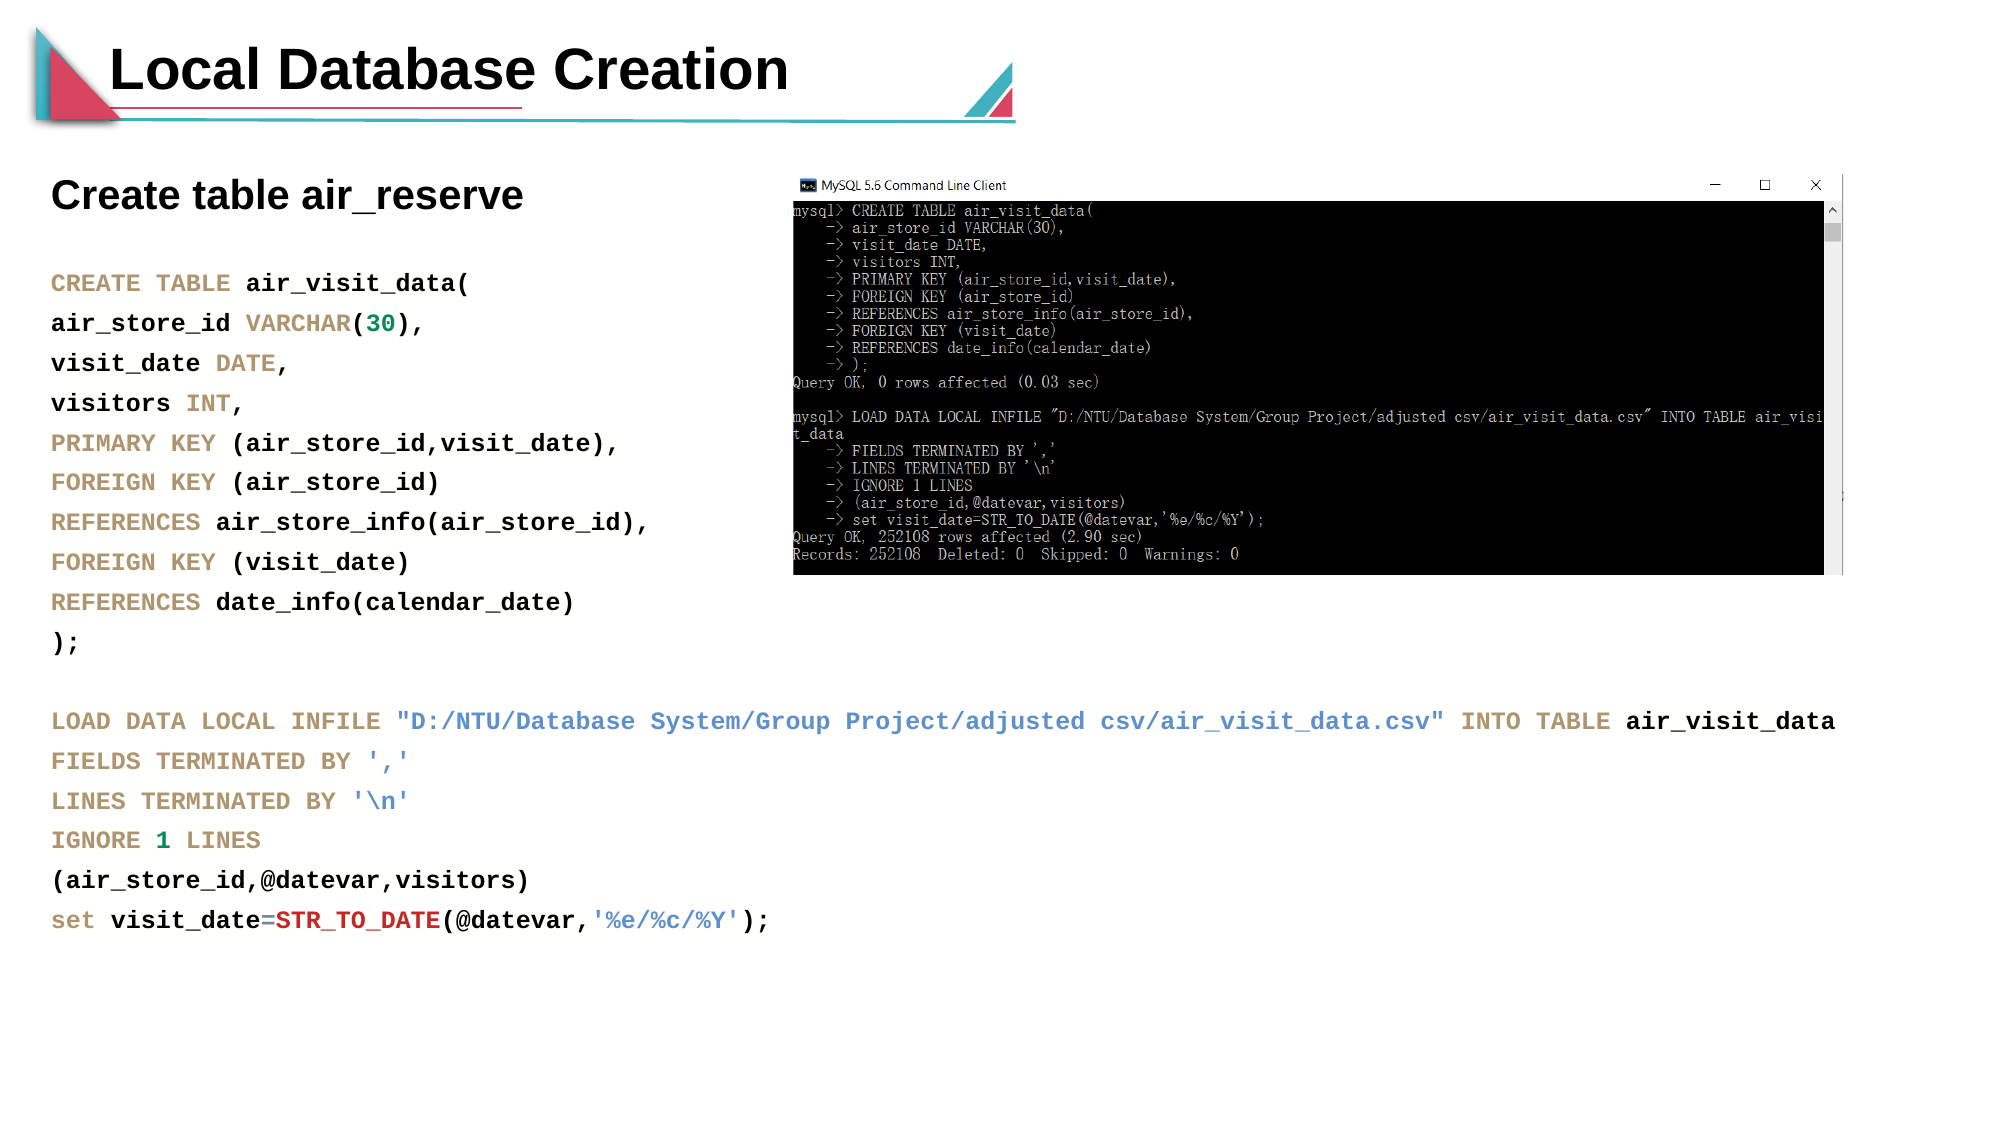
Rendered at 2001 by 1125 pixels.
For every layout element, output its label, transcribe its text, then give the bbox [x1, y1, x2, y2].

picture [793, 174, 1844, 575]
text_box Create table air_reserve [35, 160, 2000, 238]
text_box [35, 23, 1073, 122]
text_box CREATE TABLE air_visit_data( air_store_id VARCHAR(30), visit_date DATE, visitors INT, PRIMARY KEY (air_store_id,visit_date), FOREIGN KEY (air_store_id) REFERENCES air_store_info(air_store_id), FOREIGN KEY (visit_date) REFERENCES date_info(calendar_date) ); LOAD DATA LOCAL INFILE "D:/NTU/Database System/Group Project/adjusted csv/air_visit_data.csv" INTO TABLE air_visit_data FIELDS TERMINATED BY ',' LINES TERMINATED BY '\n' IGNORE 1 LINES (air_store_id,@datevar,visitors) set visit_date=STR_TO_DATE(@datevar,'%e/%c/%Y'); [35, 241, 1983, 949]
